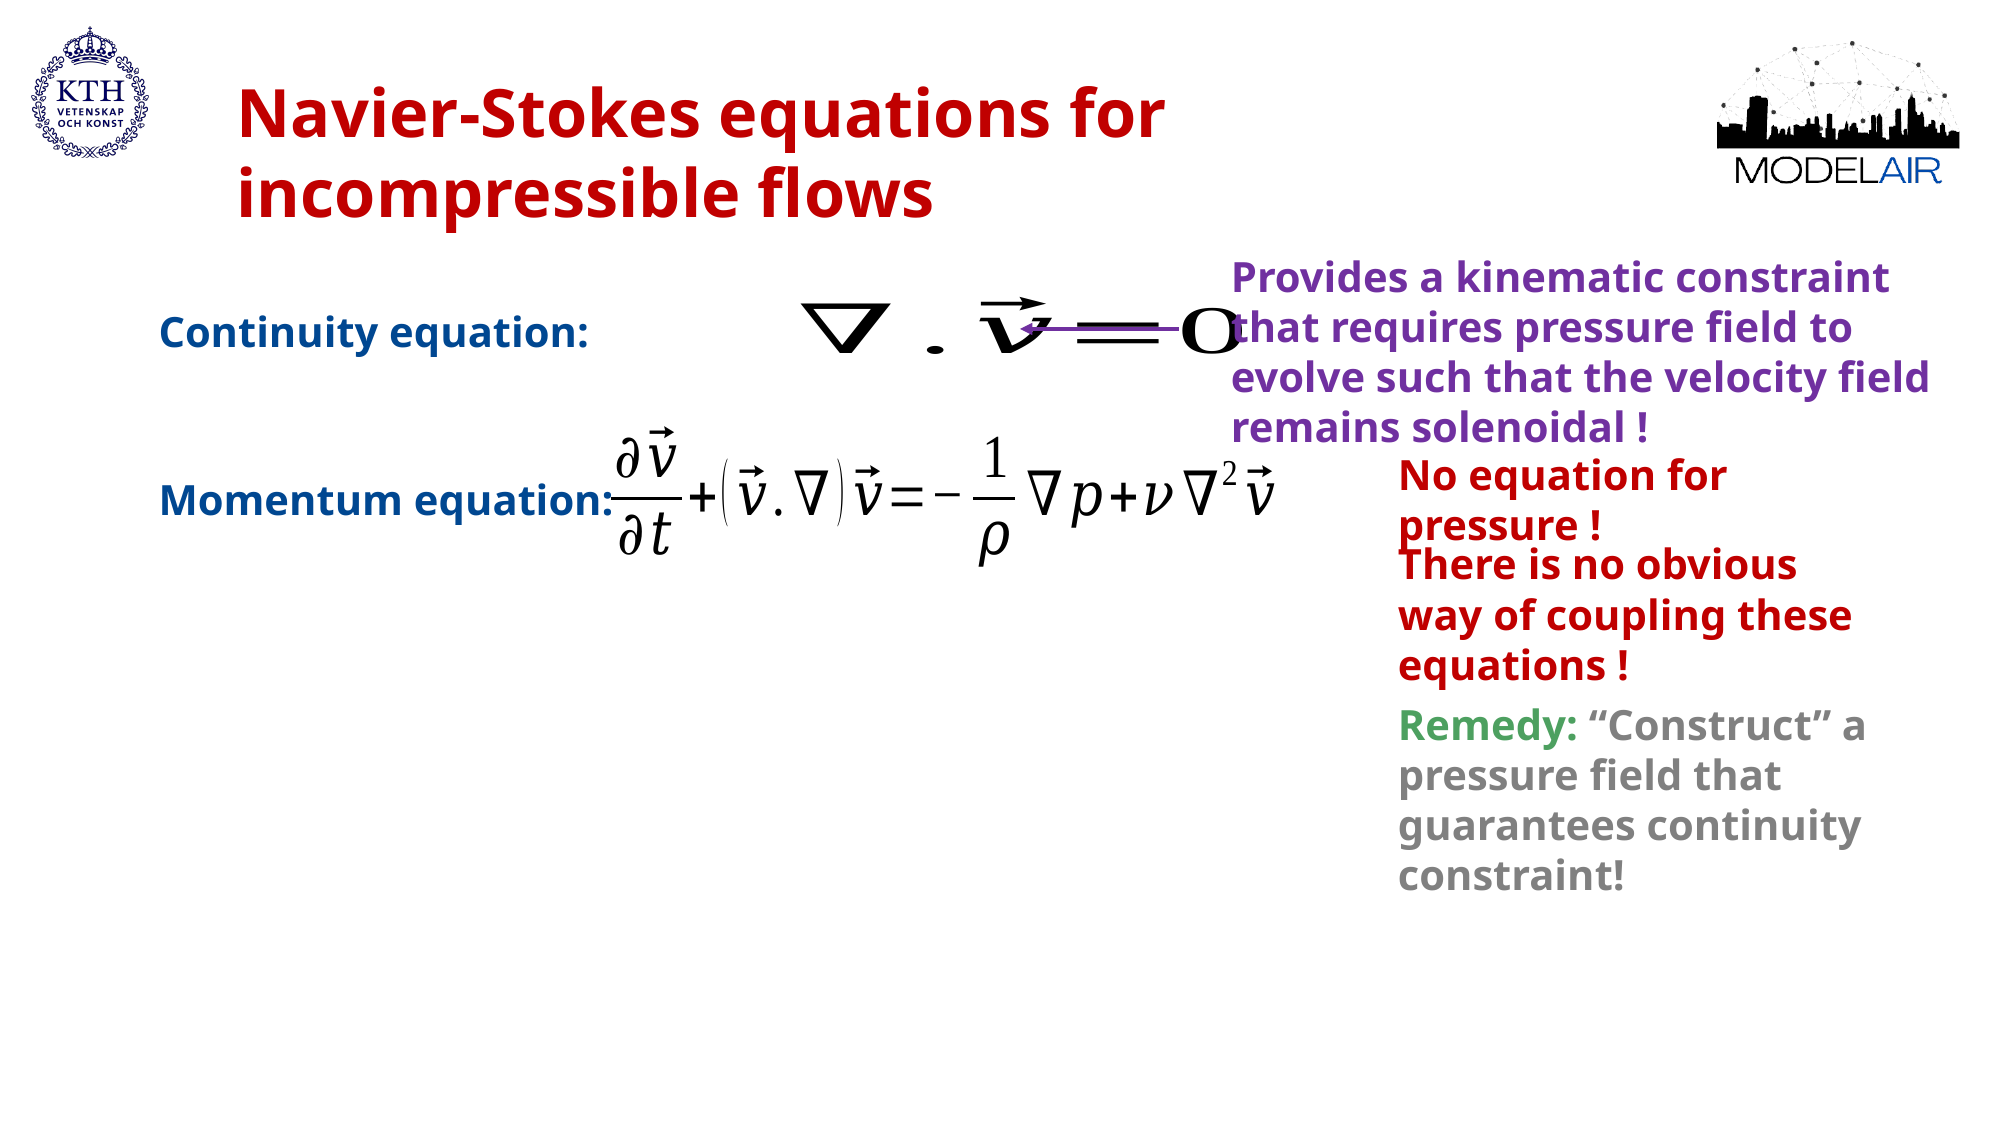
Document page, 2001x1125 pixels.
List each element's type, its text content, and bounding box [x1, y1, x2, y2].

text_box Continuity equation: [143, 298, 663, 364]
picture [1703, 29, 1978, 198]
picture [31, 26, 149, 158]
text_box Momentum equation: [143, 466, 663, 531]
text_box Remedy: “Construct” a pressure field that guarantees continuity constraint! [1383, 691, 1956, 907]
text_box Navier-Stokes equations for incompressible flows [221, 63, 1670, 238]
text_box Provides a kinematic constraint that requires pressure field to evolve such that the velocity field remains solenoidal ! [1216, 243, 1978, 459]
text_box No equation for pressure ! [1383, 459, 1902, 557]
text_box There is no obvious way of coupling these equations ! [1383, 557, 1902, 691]
